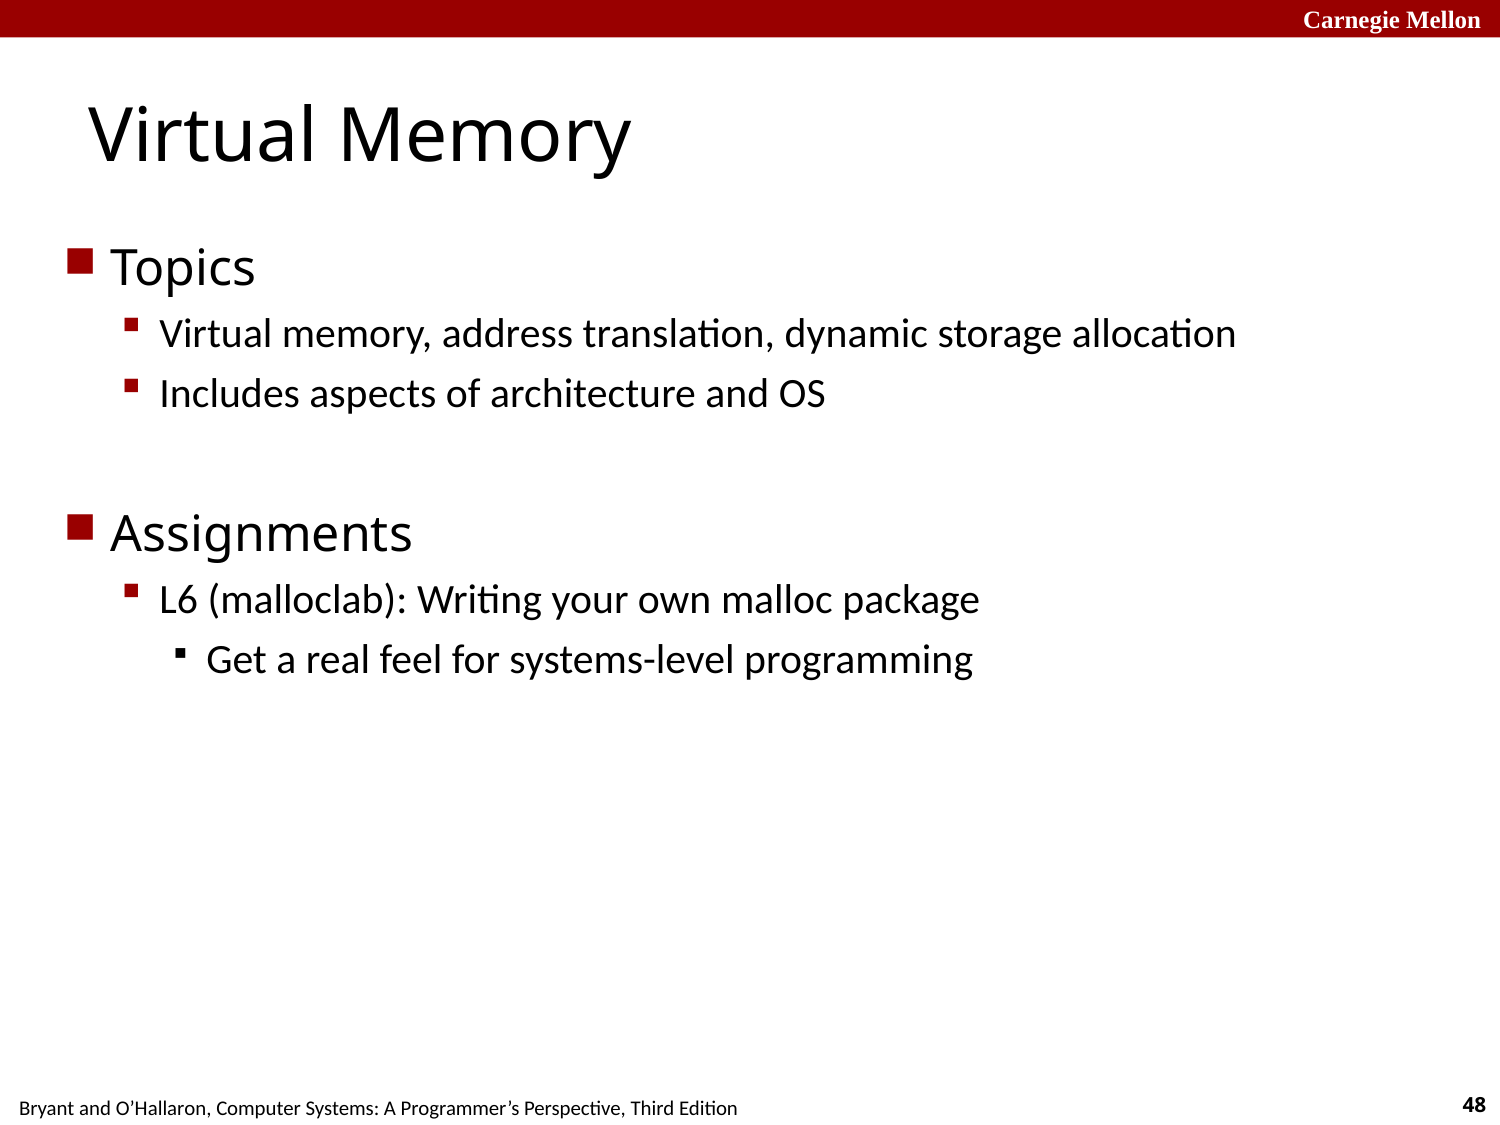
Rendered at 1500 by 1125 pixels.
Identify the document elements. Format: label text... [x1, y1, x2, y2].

title Virtual Memory [62, 41, 1438, 222]
list Topics Virtual memory, address translation, dynamic storage allocation Includes aspects of architecture and OS Assignments L6 (malloclab): Writing your own malloc package Get a real feel for systems-level programming [62, 228, 1438, 1122]
